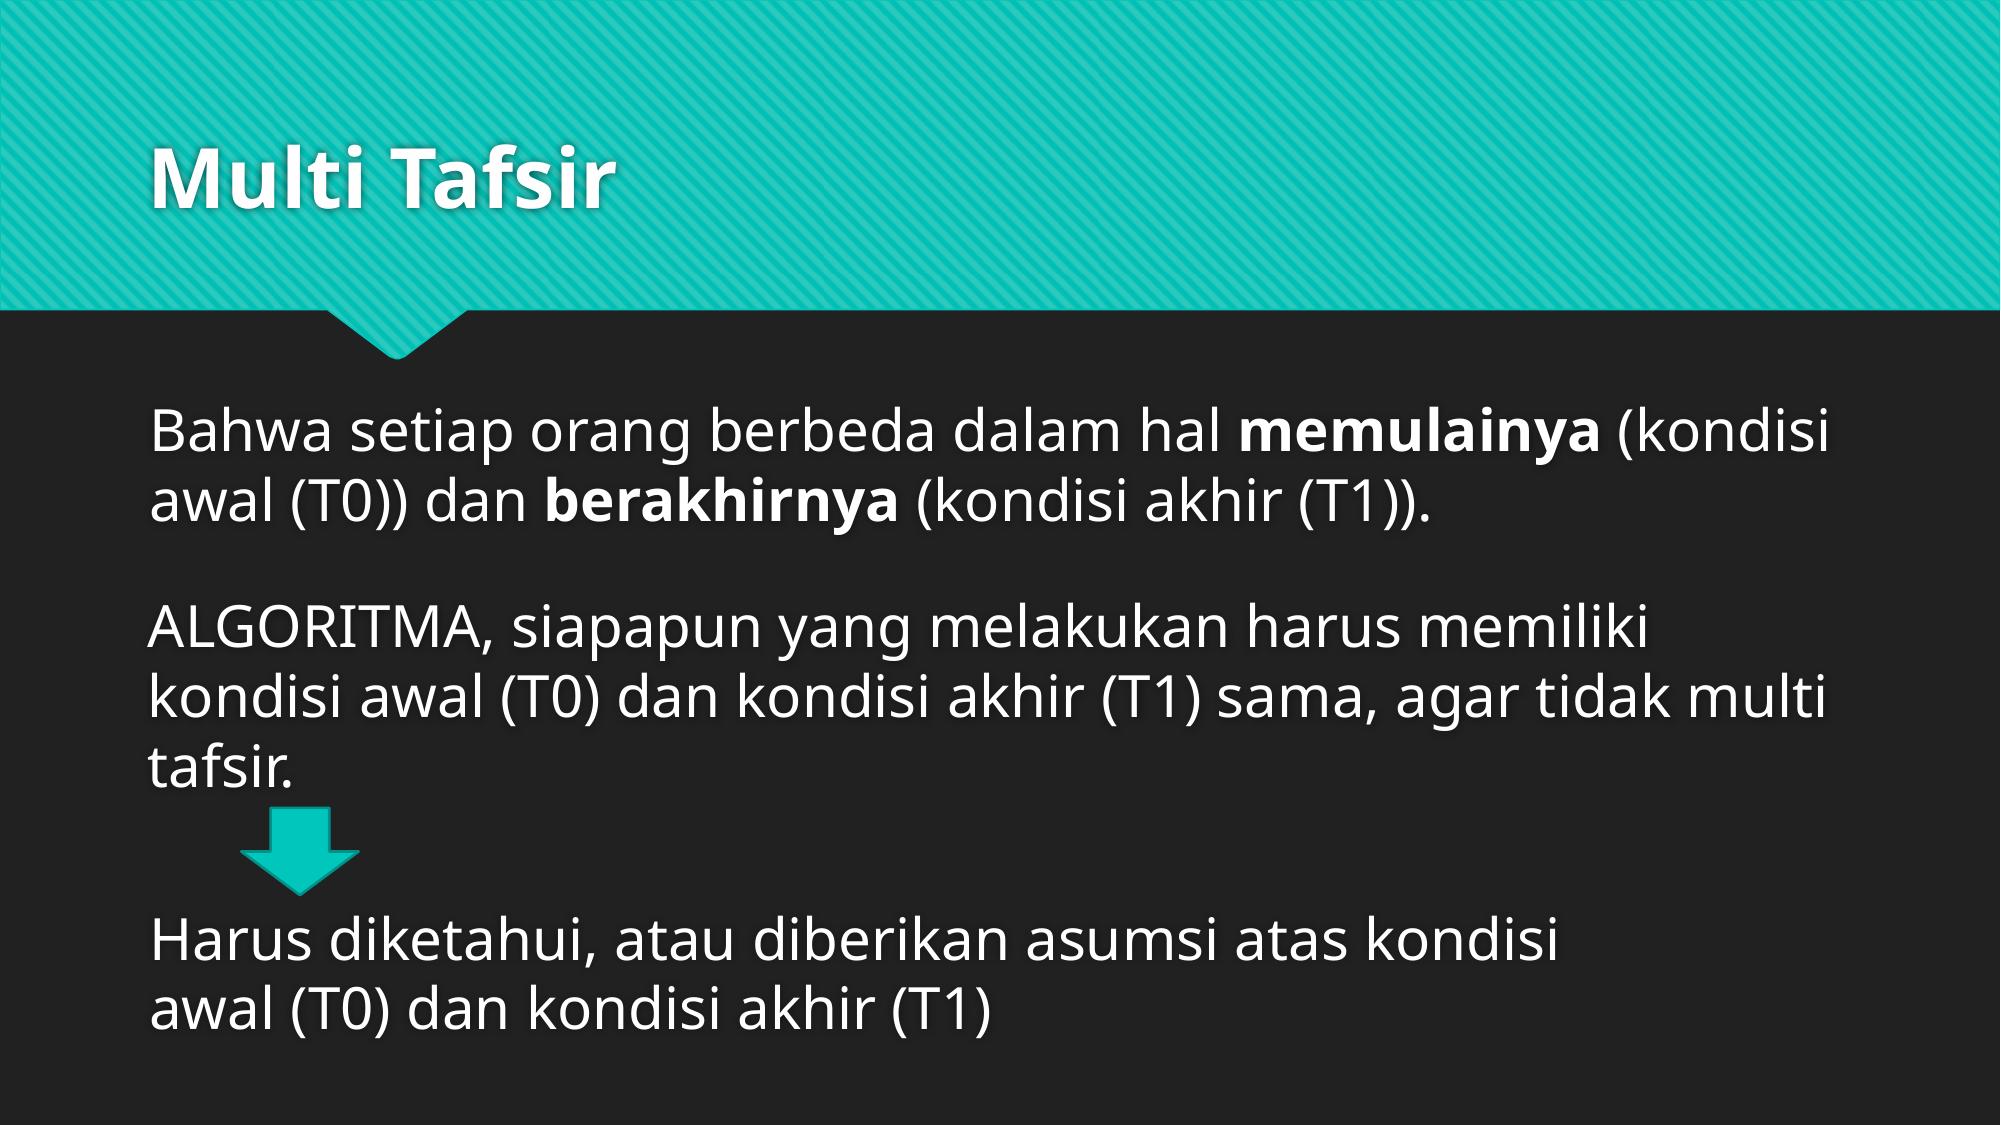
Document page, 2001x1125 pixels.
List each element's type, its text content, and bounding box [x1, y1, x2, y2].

text_box [240, 806, 360, 897]
title Multi Tafsir [132, 73, 1868, 233]
list Bahwa setiap orang berbeda dalam hal memulainya (kondisi awal (T0)) dan berakhirnya (kondisi akhir (T1)). [134, 364, 1866, 563]
text_box ALGORITMA, siapapun yang melakukan harus memiliki kondisi awal (T0) dan kondisi akhir (T1) sama, agar tidak multi tafsir. [132, 595, 1865, 794]
text_box Harus diketahui, atau diberikan asumsi atas kondisi awal (T0) dan kondisi akhir (T1) [134, 872, 1694, 1071]
